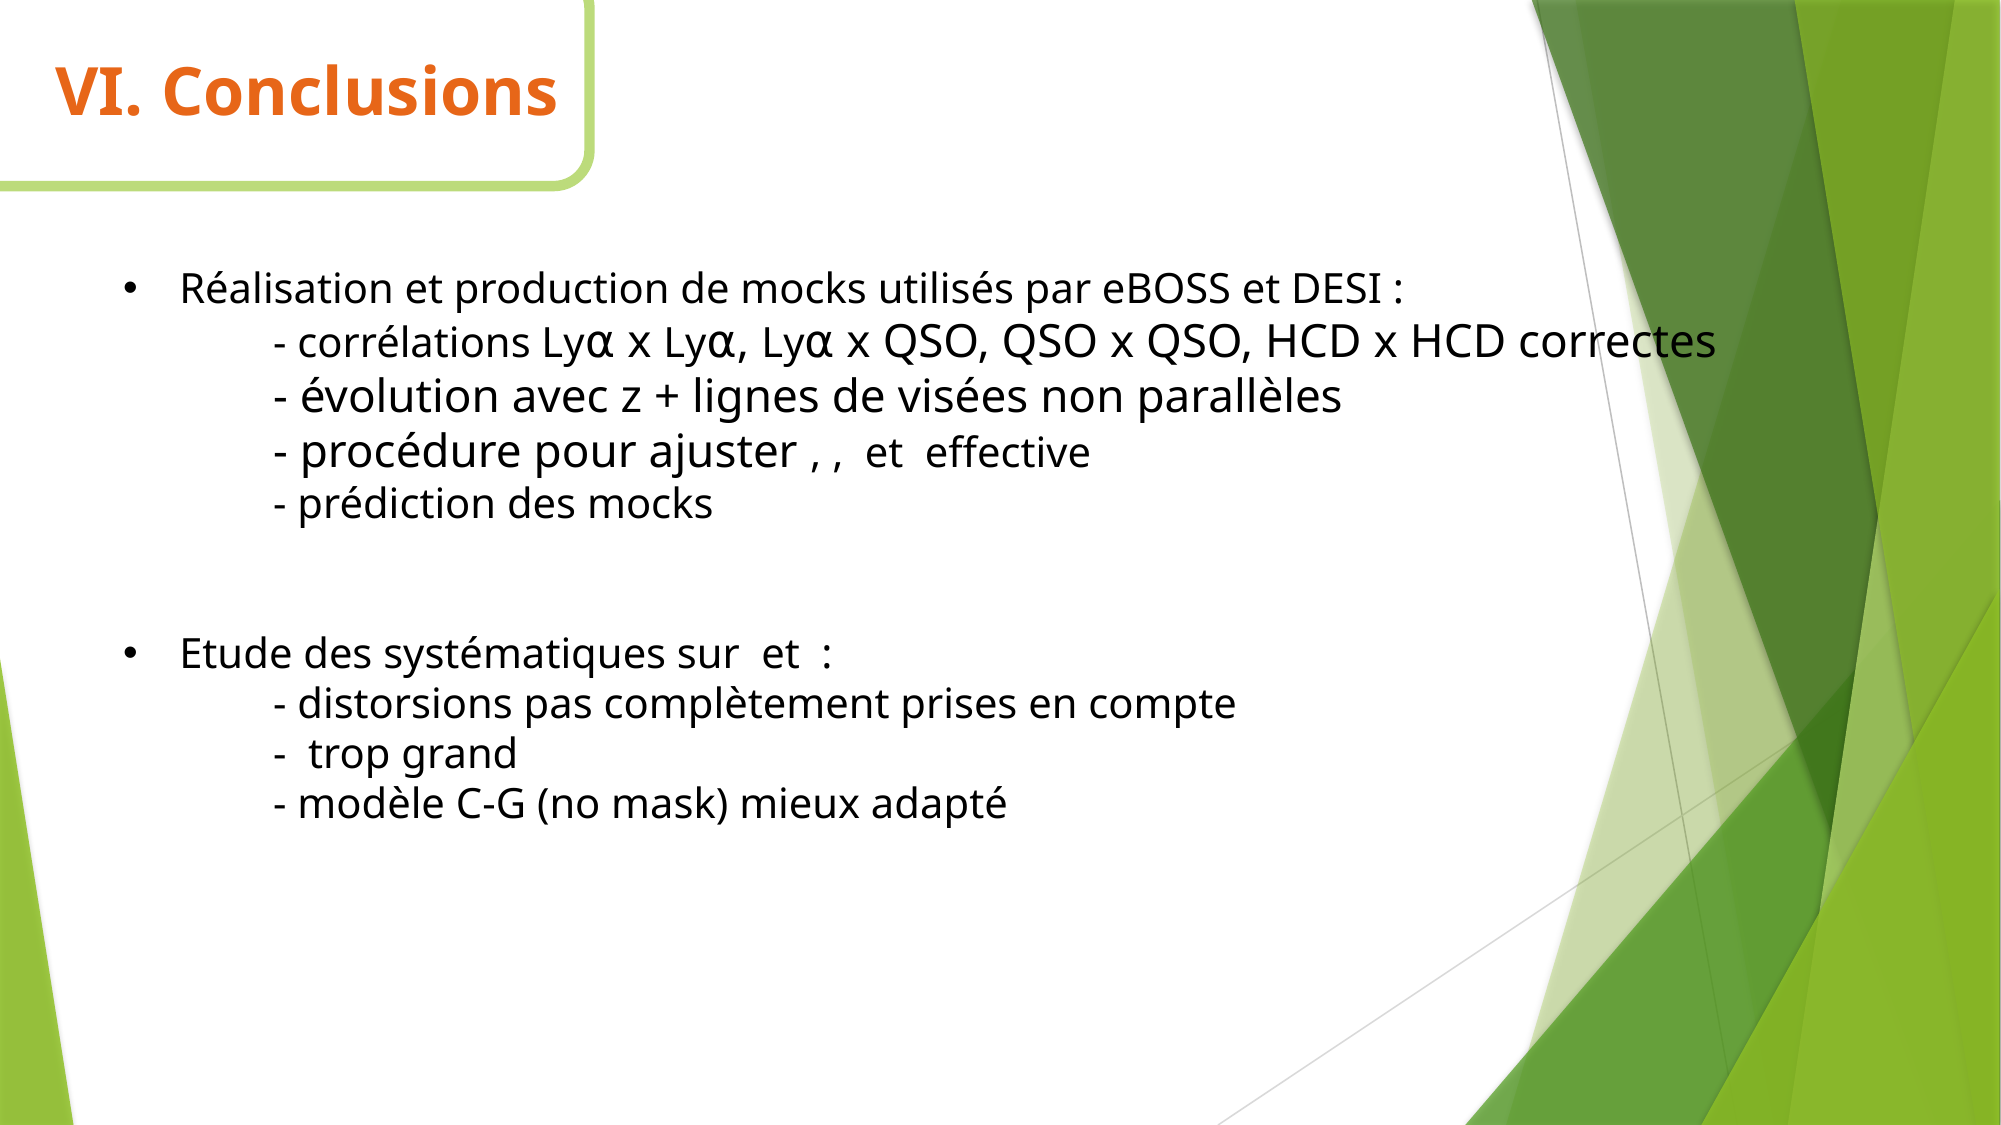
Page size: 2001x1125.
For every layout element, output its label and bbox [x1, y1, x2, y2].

text_box [0, 0, 592, 188]
